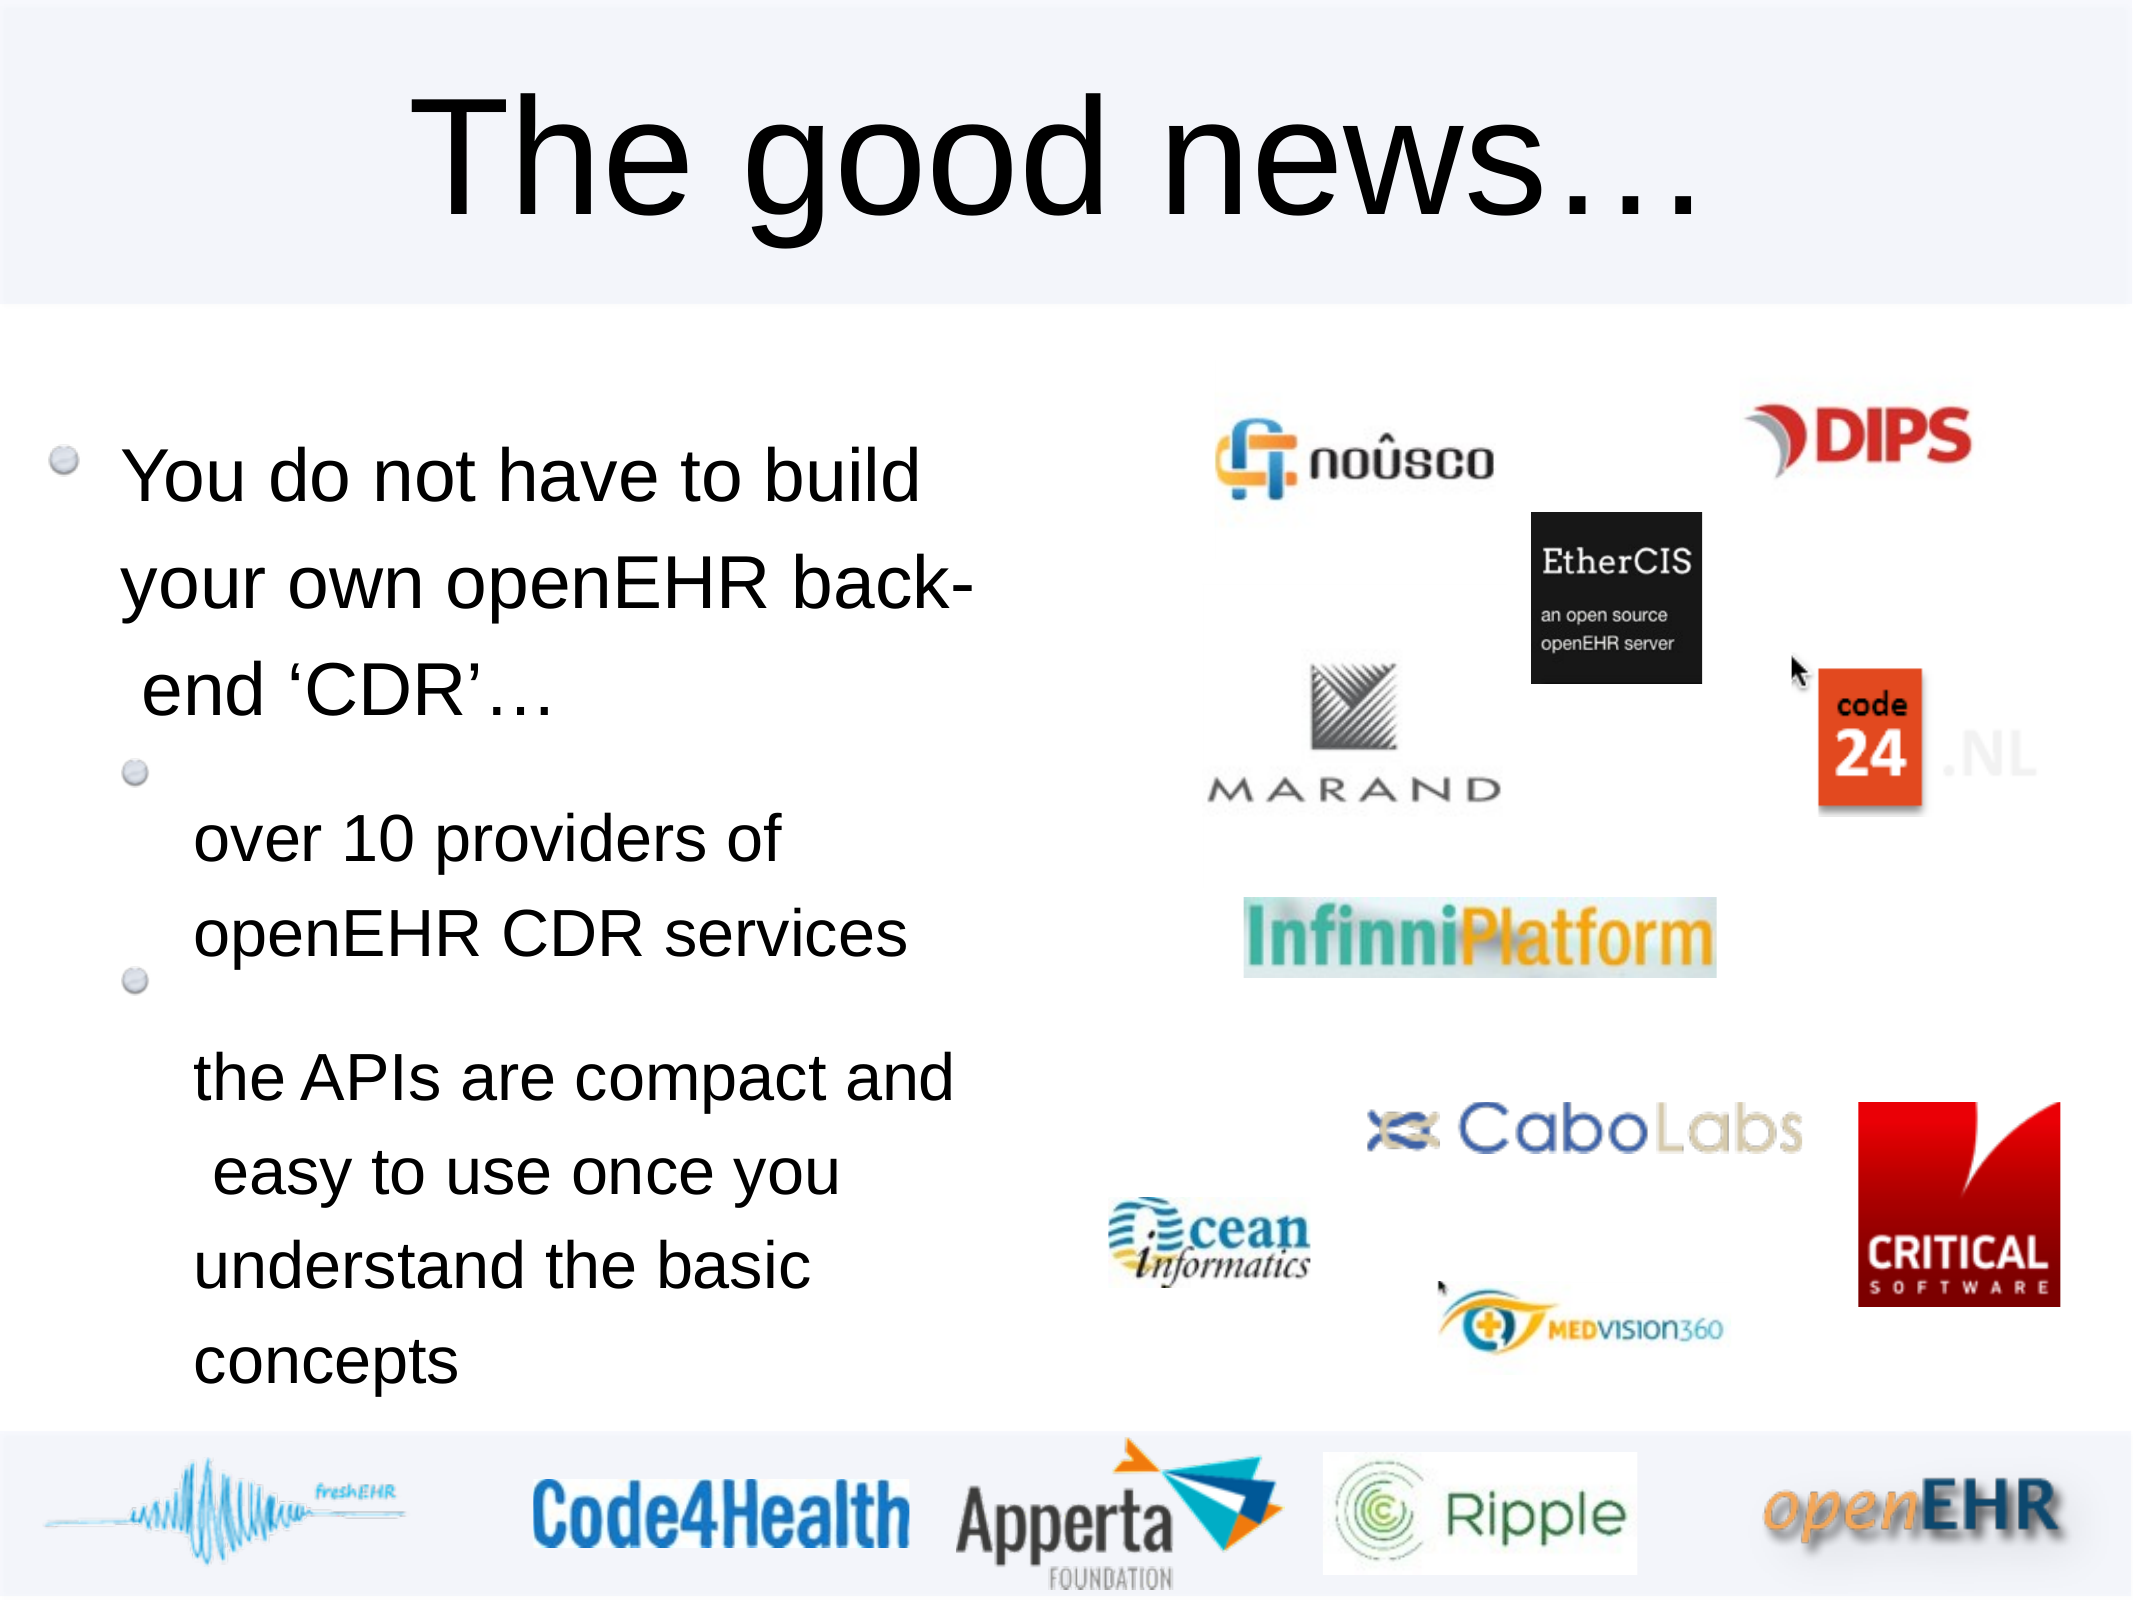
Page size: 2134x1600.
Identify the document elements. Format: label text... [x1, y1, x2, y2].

text_box [1214, 360, 1496, 559]
text_box [1858, 1102, 2061, 1307]
text_box [1366, 1102, 1803, 1155]
text_box [1322, 1452, 1638, 1575]
text_box [0, 1430, 1710, 1597]
text_box [25, 1456, 419, 1571]
text_box [1791, 652, 2069, 817]
text_box [1108, 1197, 1311, 1288]
text_box [1437, 1281, 1732, 1375]
text_box [1531, 512, 1703, 684]
text_box [533, 1479, 910, 1548]
text_box [1202, 583, 1507, 888]
text_box [1745, 1456, 2088, 1571]
picture [0, 0, 2134, 315]
text_box You do not have to build your own openEHR back- end ‘CDR’… over 10 providers of openEHR CDR services the APIs are compact and easy to use once you understand the basic concepts [118, 409, 982, 1255]
text_box [1243, 897, 1717, 978]
title The good news… [41, 47, 2092, 255]
text_box [47, 443, 82, 477]
text_box [1739, 312, 1986, 559]
text_box [1710, 1420, 2134, 1600]
text_box [956, 1437, 1285, 1590]
